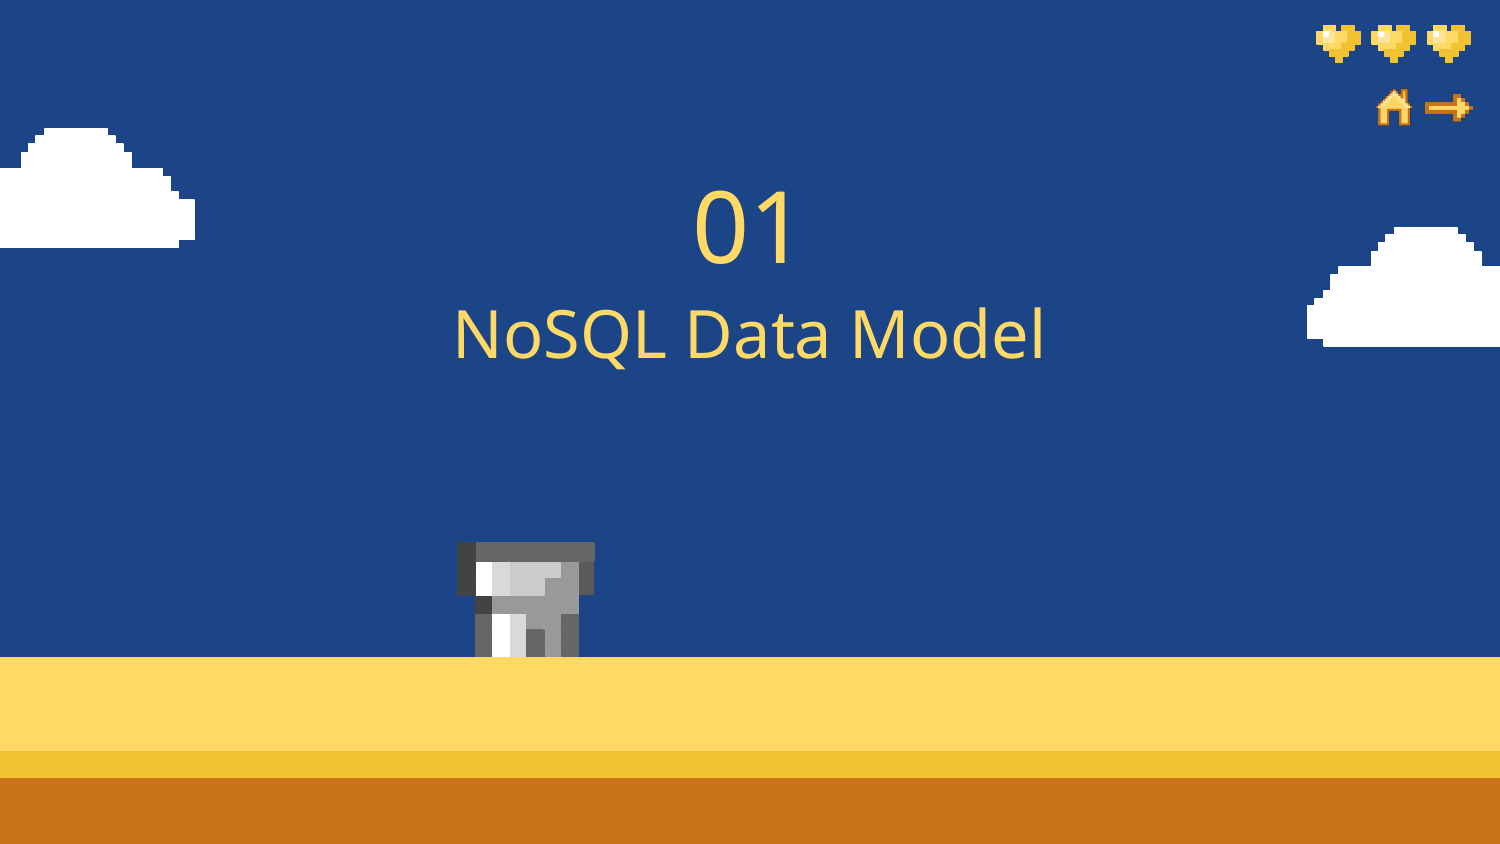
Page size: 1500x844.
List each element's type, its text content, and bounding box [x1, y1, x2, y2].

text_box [1427, 25, 1471, 63]
title NoSQL Data Model [218, 262, 1282, 401]
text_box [1316, 25, 1361, 63]
picture [1374, 88, 1413, 127]
title 01 [51, 181, 1449, 299]
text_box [1371, 25, 1416, 63]
picture [1425, 92, 1473, 122]
